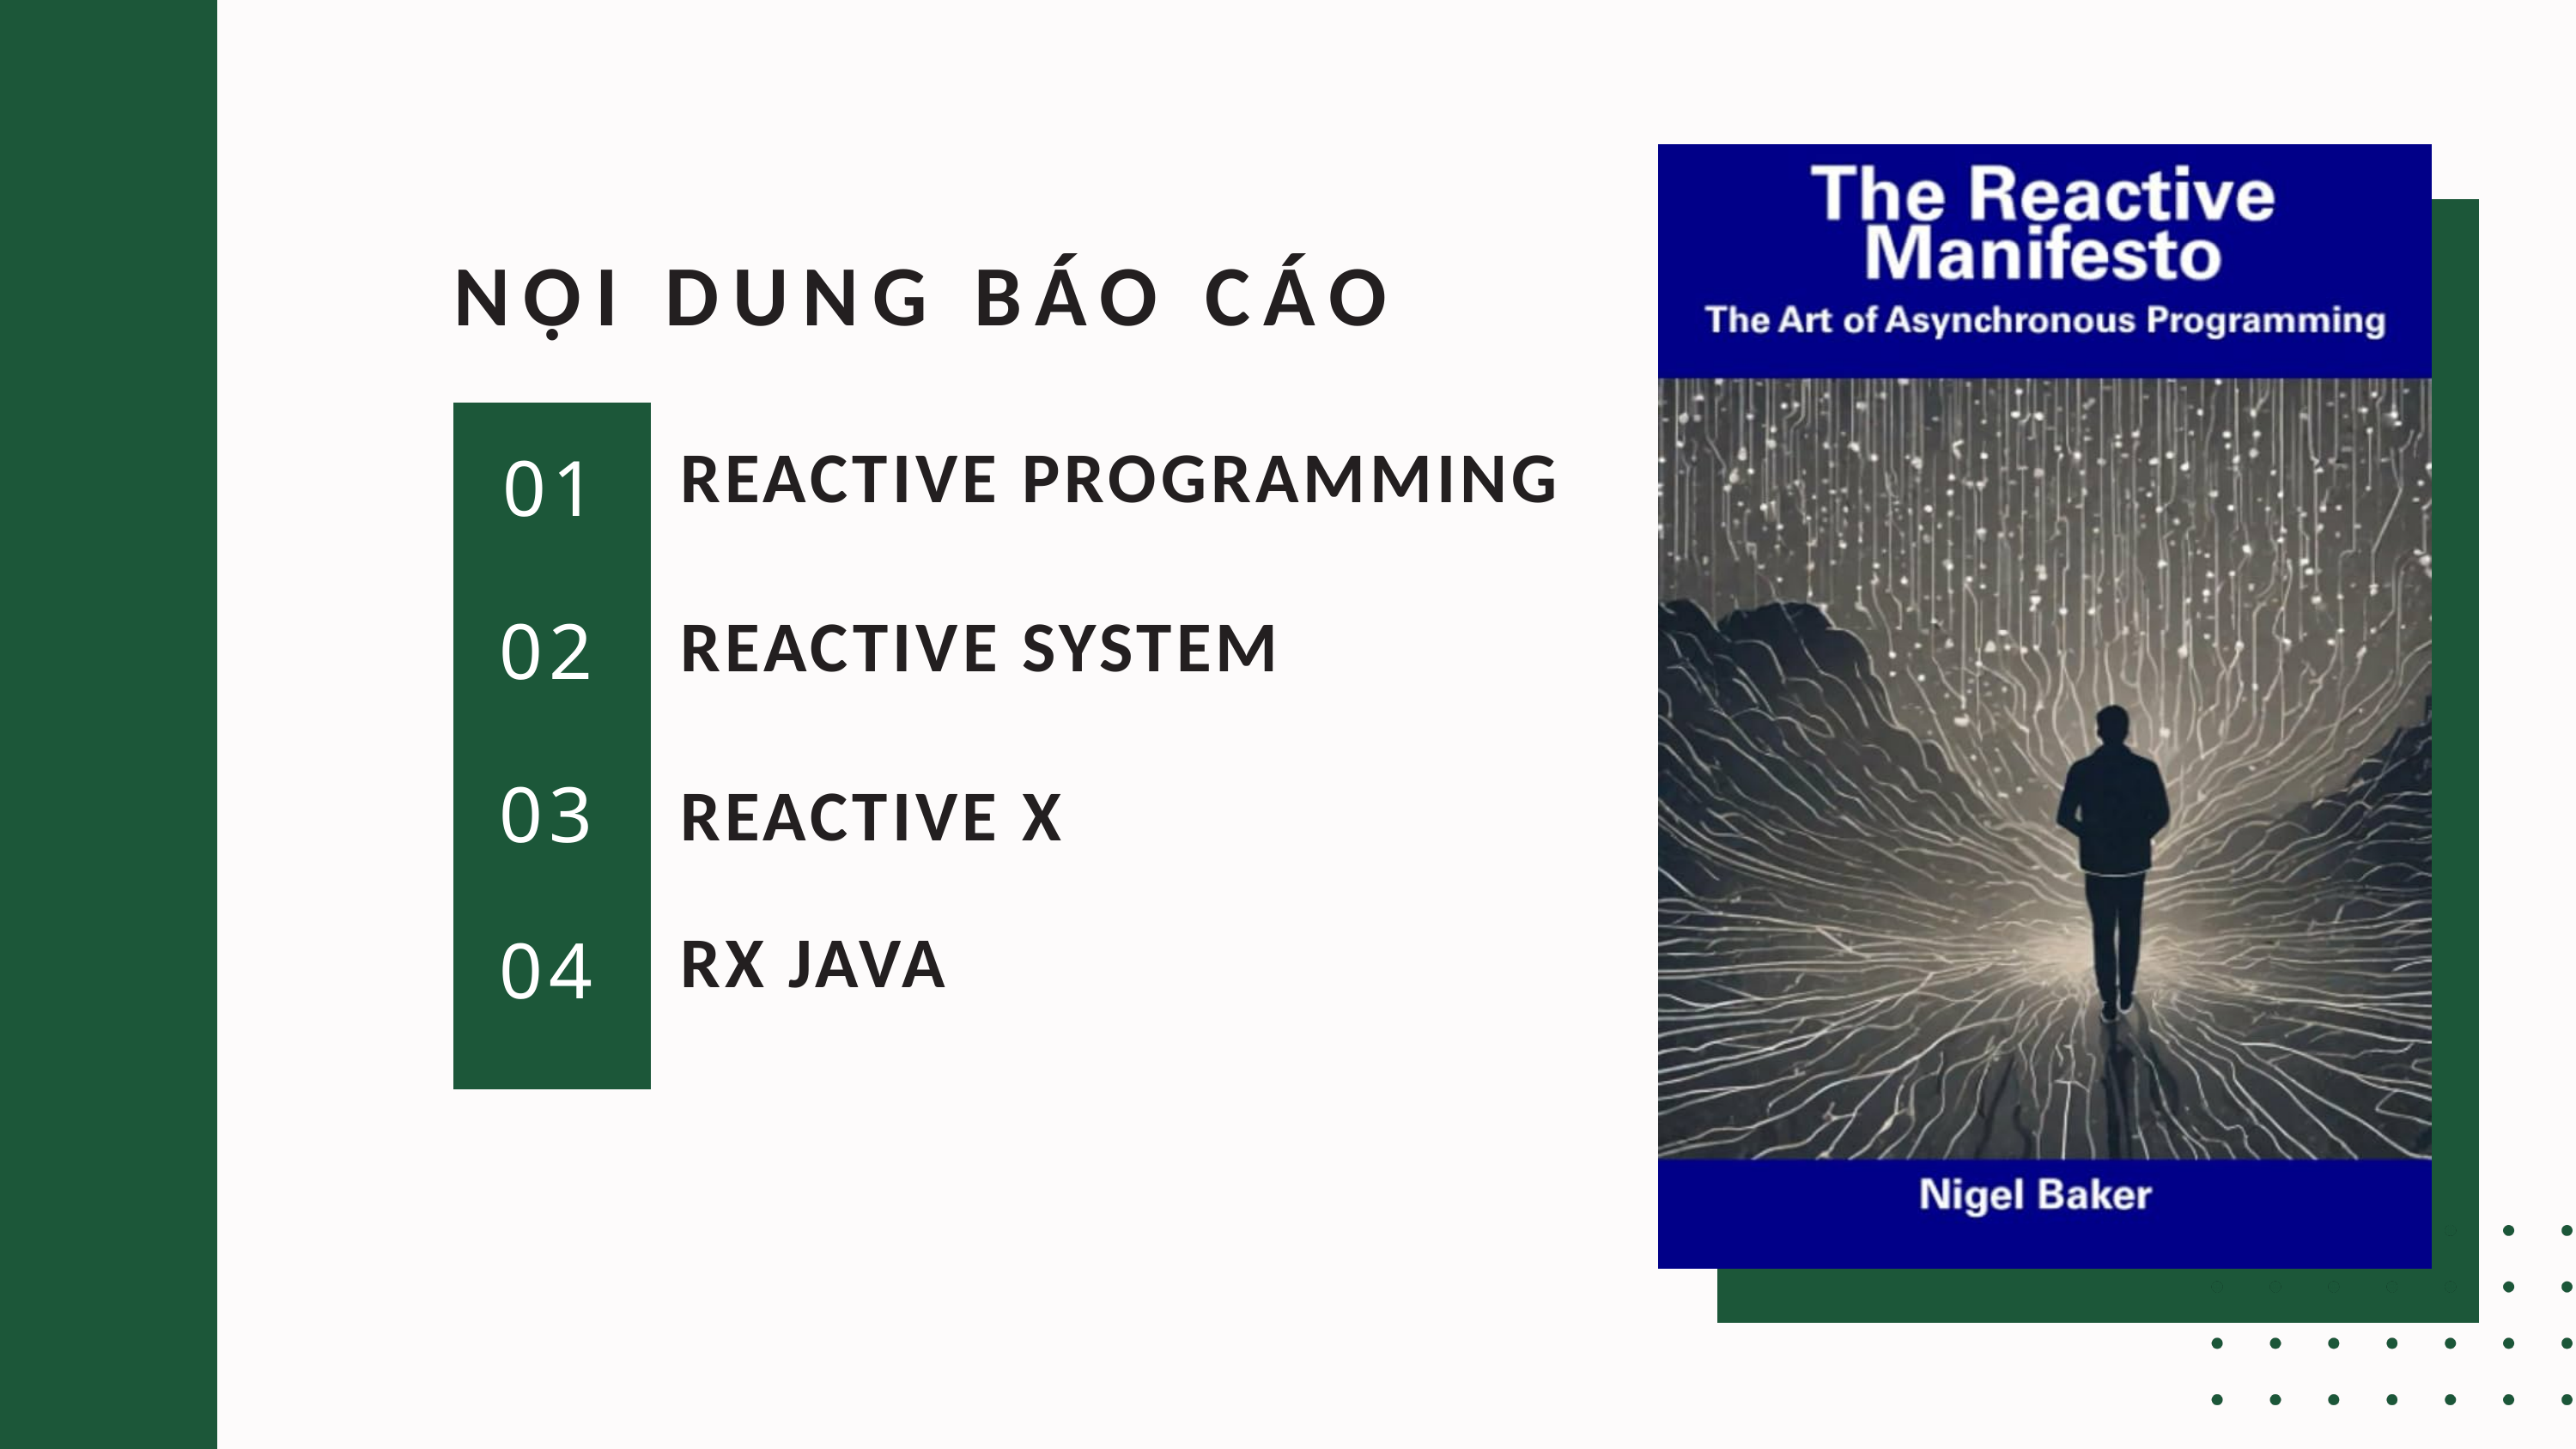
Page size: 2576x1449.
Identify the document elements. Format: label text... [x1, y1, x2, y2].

text_box NỘI DUNG BÁO CÁO [453, 239, 1492, 343]
text_box REACTIVE SYSTEM [680, 623, 1518, 687]
text_box REACTIVE PROGRAMMING [680, 454, 1602, 517]
text_box REACTIVE X [680, 792, 1251, 855]
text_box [0, 0, 218, 1449]
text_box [453, 402, 652, 1090]
text_box RX JAVA [680, 939, 1082, 1003]
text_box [1716, 198, 2480, 1324]
picture [1658, 144, 2432, 1270]
text_box [2211, 1224, 2576, 1449]
